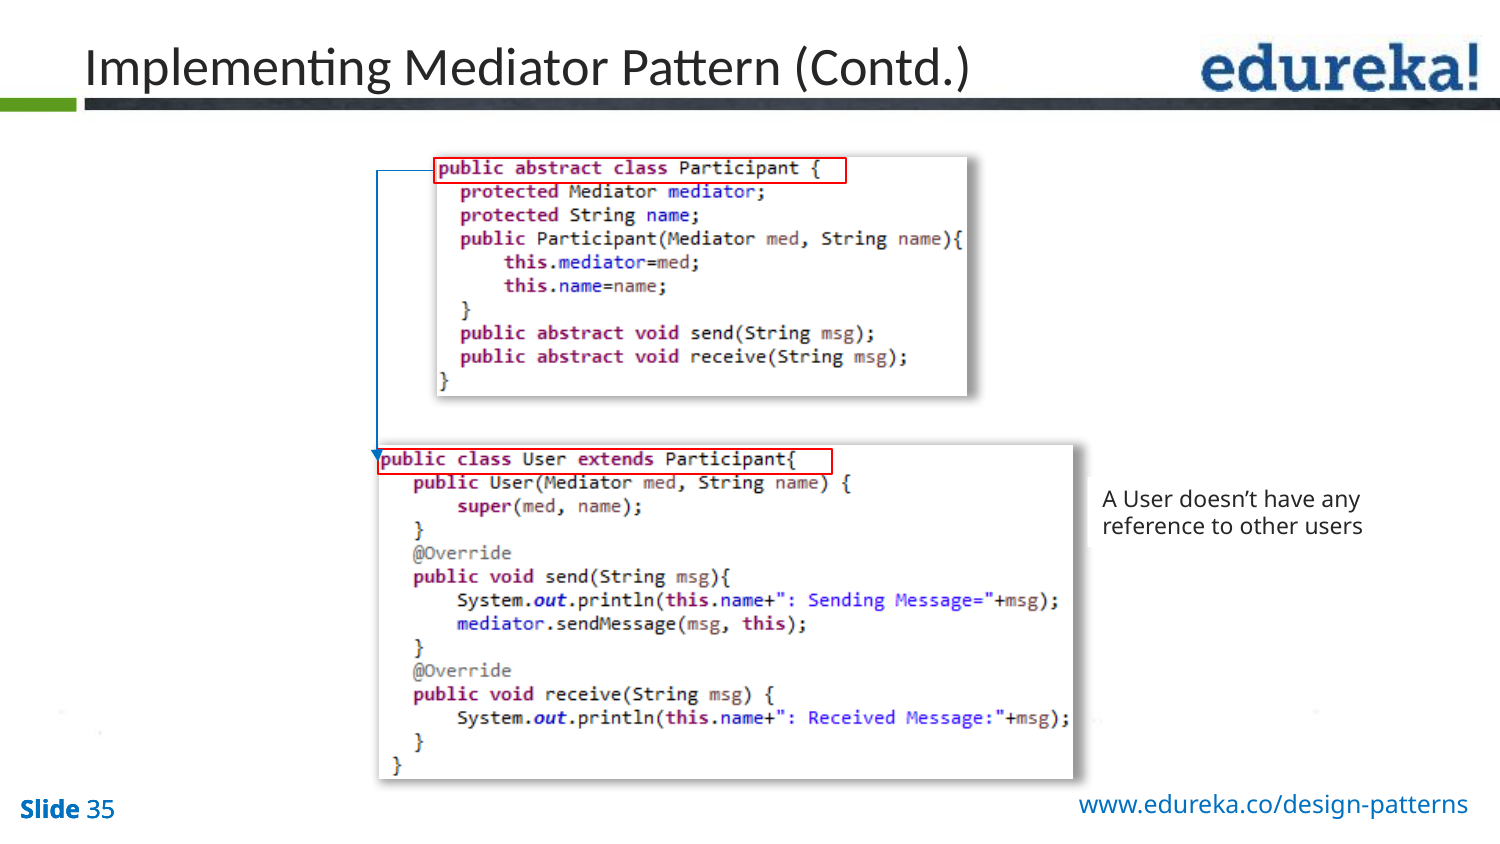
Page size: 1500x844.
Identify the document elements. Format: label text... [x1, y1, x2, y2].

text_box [377, 170, 435, 463]
text_box Implementing Mediator Pattern (Contd.) [70, 23, 1001, 104]
picture [0, 0, 1500, 844]
text_box A User doesn’t have any reference to other users [1087, 477, 1392, 547]
